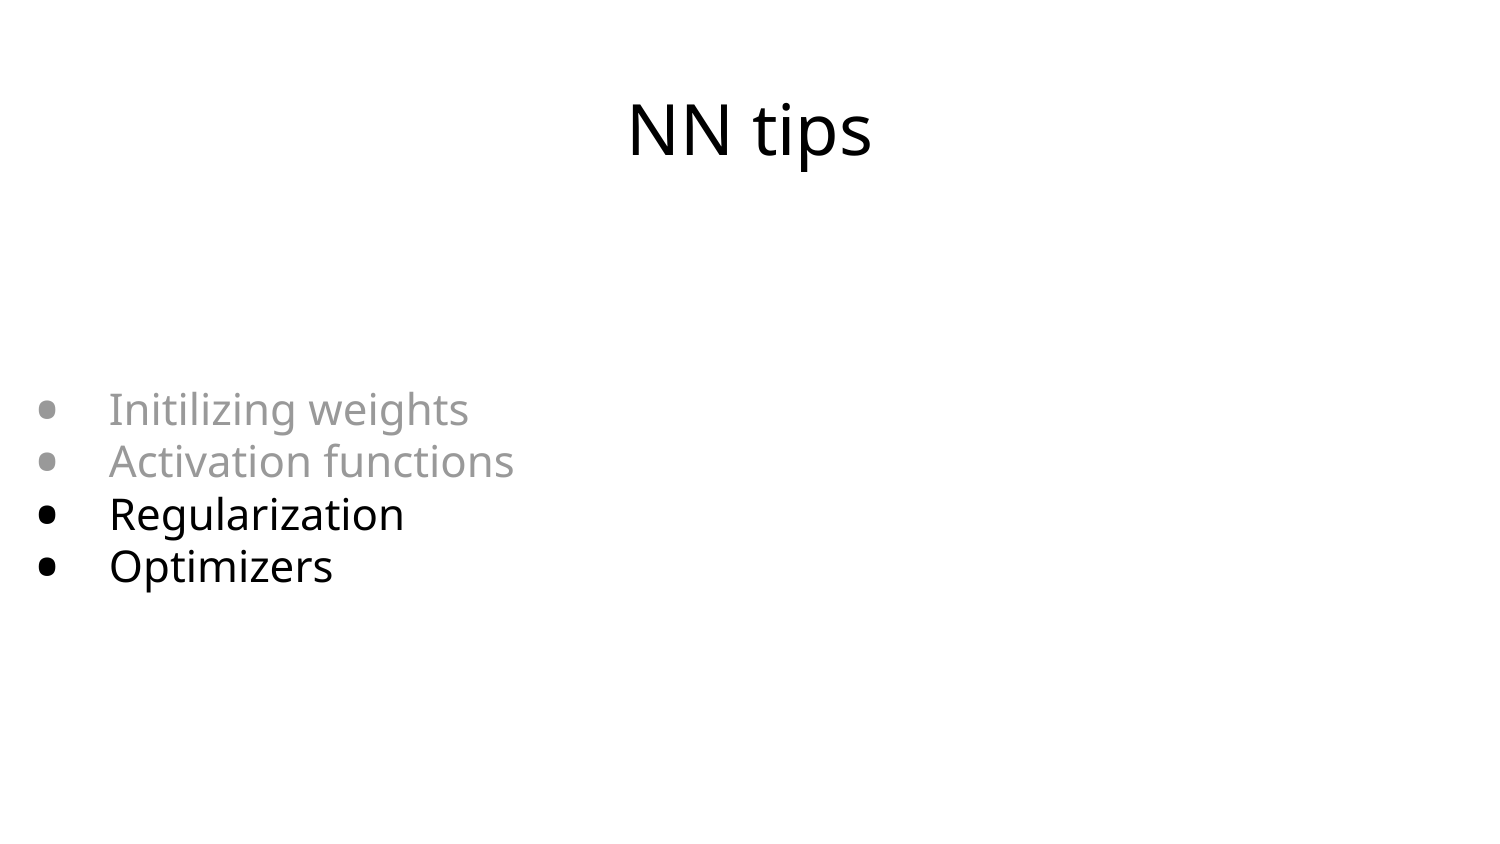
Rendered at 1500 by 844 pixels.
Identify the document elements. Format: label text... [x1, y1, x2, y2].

title NN tips [0, 21, 1500, 233]
list Initilizing weights Activation functions Regularization Optimizers [29, 239, 1471, 734]
